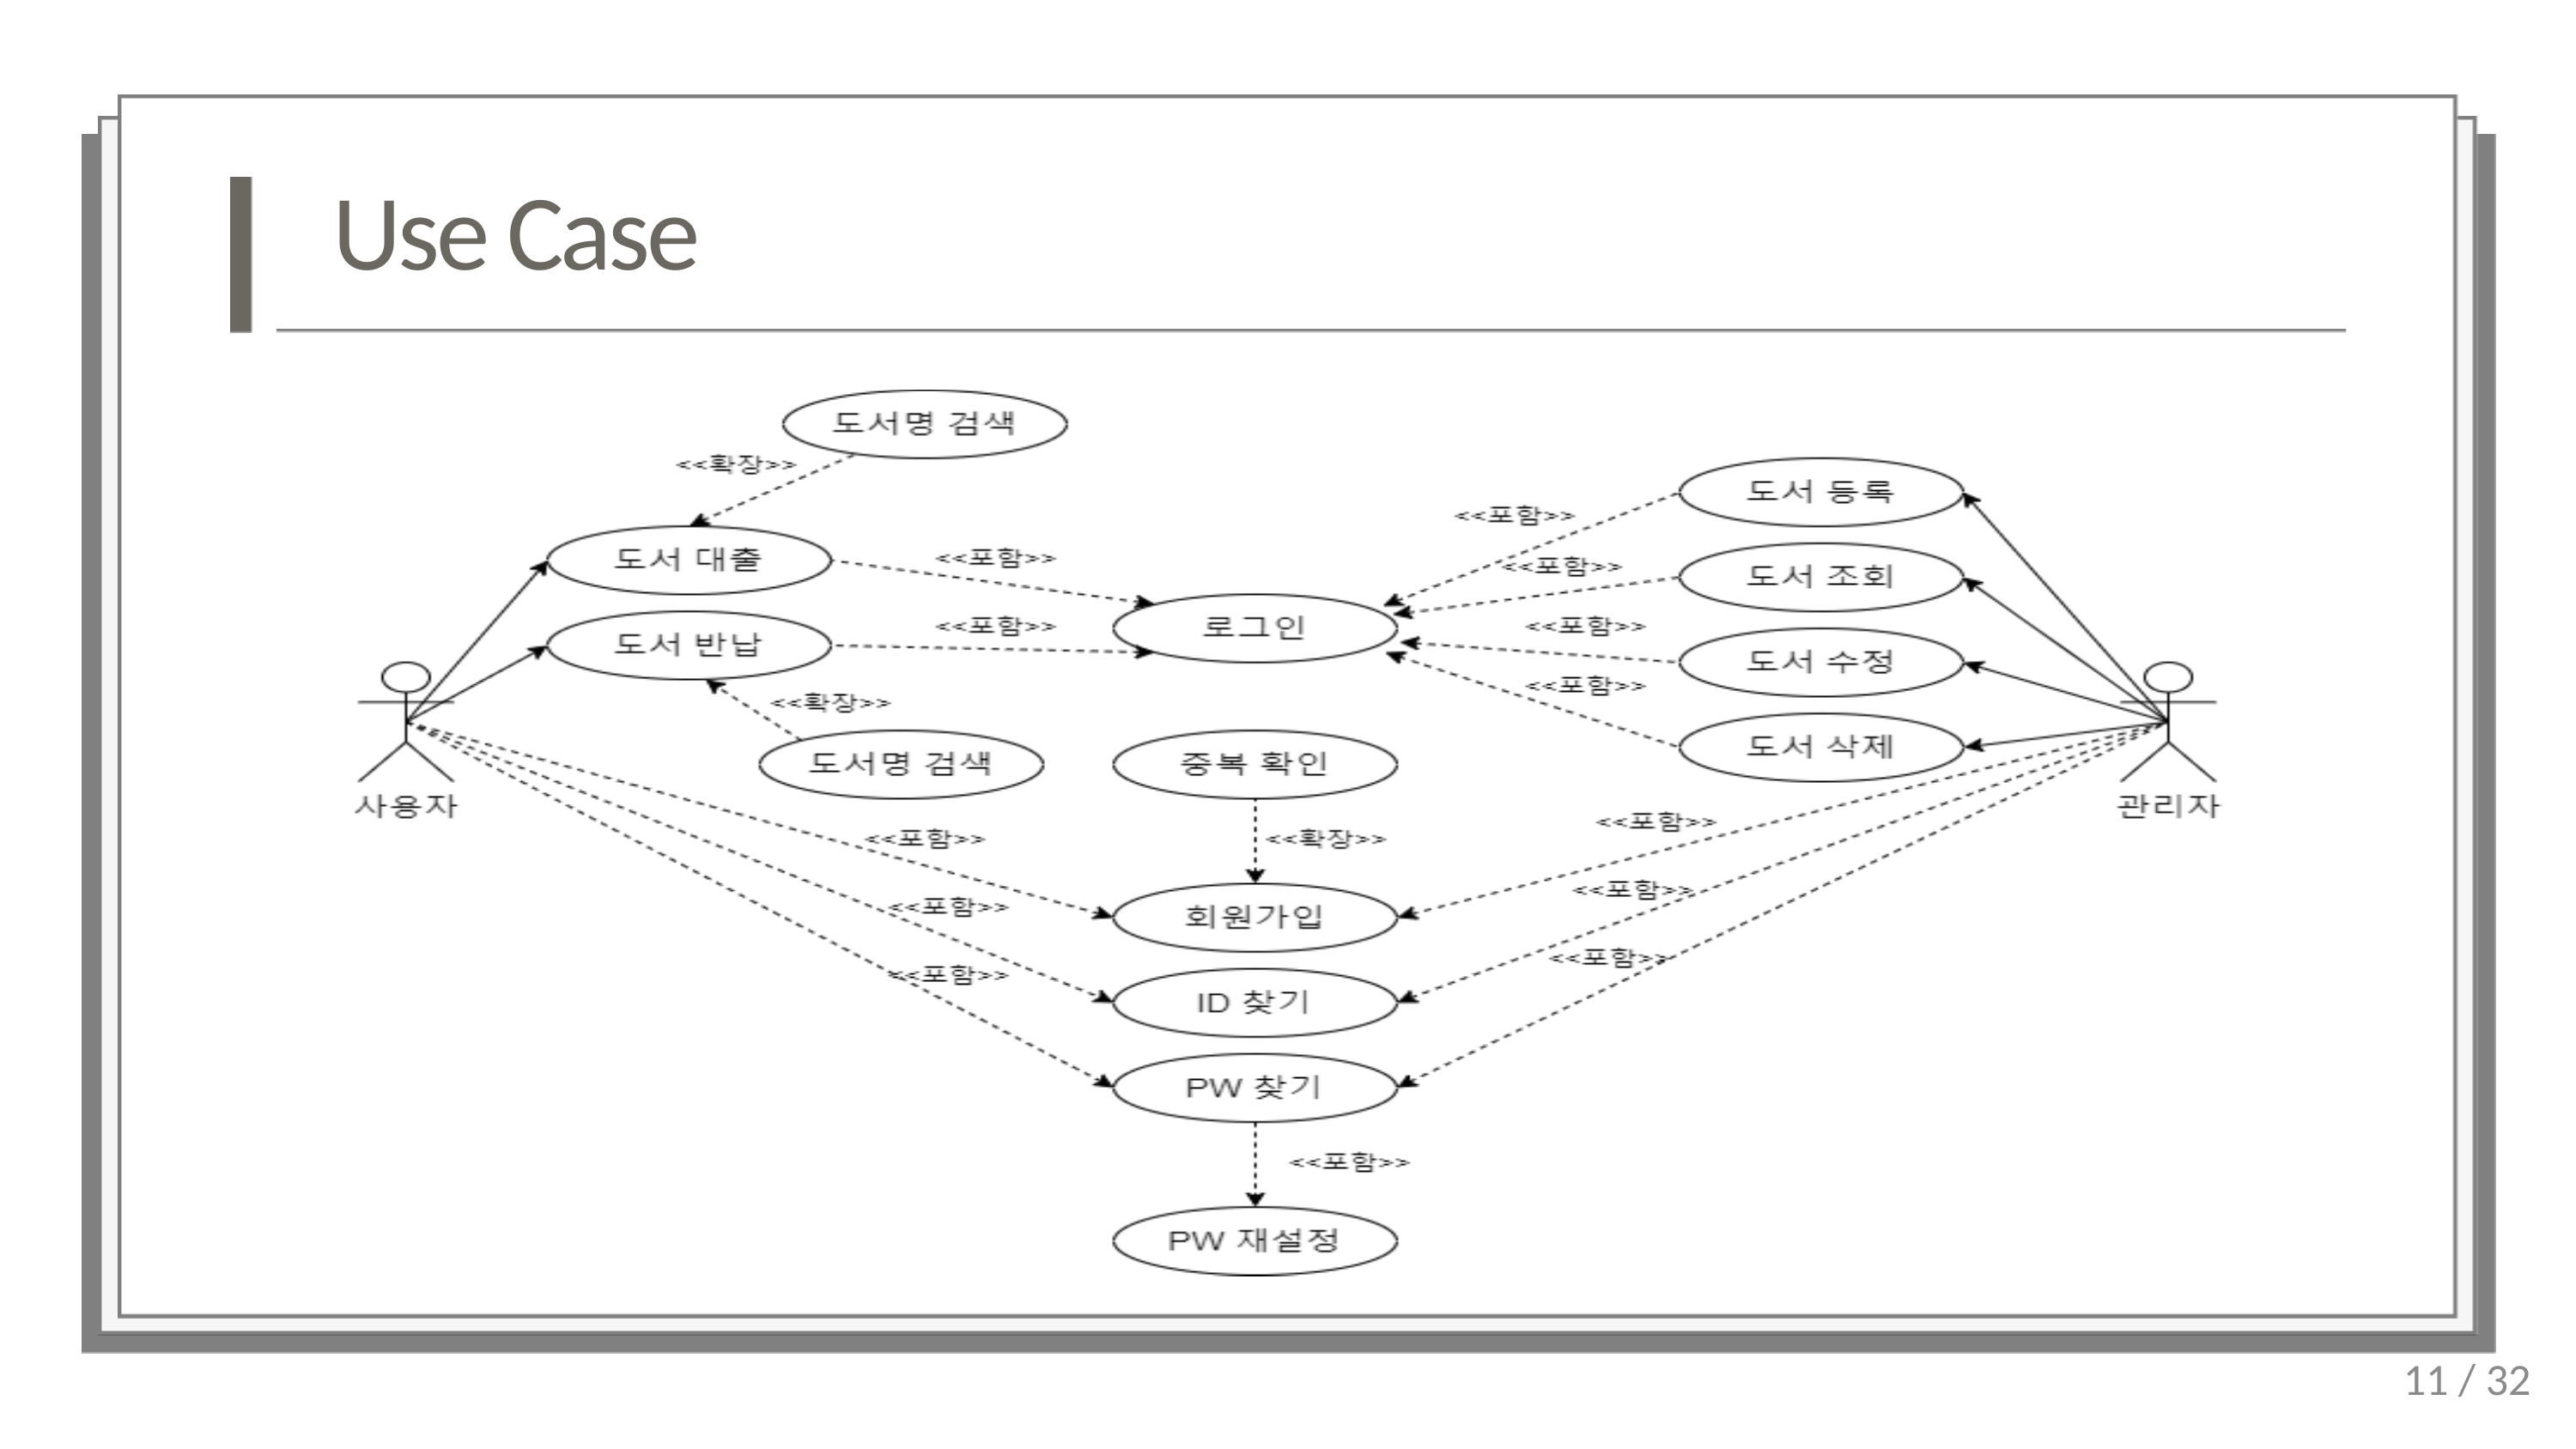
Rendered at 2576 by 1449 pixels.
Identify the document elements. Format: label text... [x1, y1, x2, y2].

slide_number 11 / 32 [2114, 1336, 2544, 1420]
picture [82, 94, 2496, 1355]
